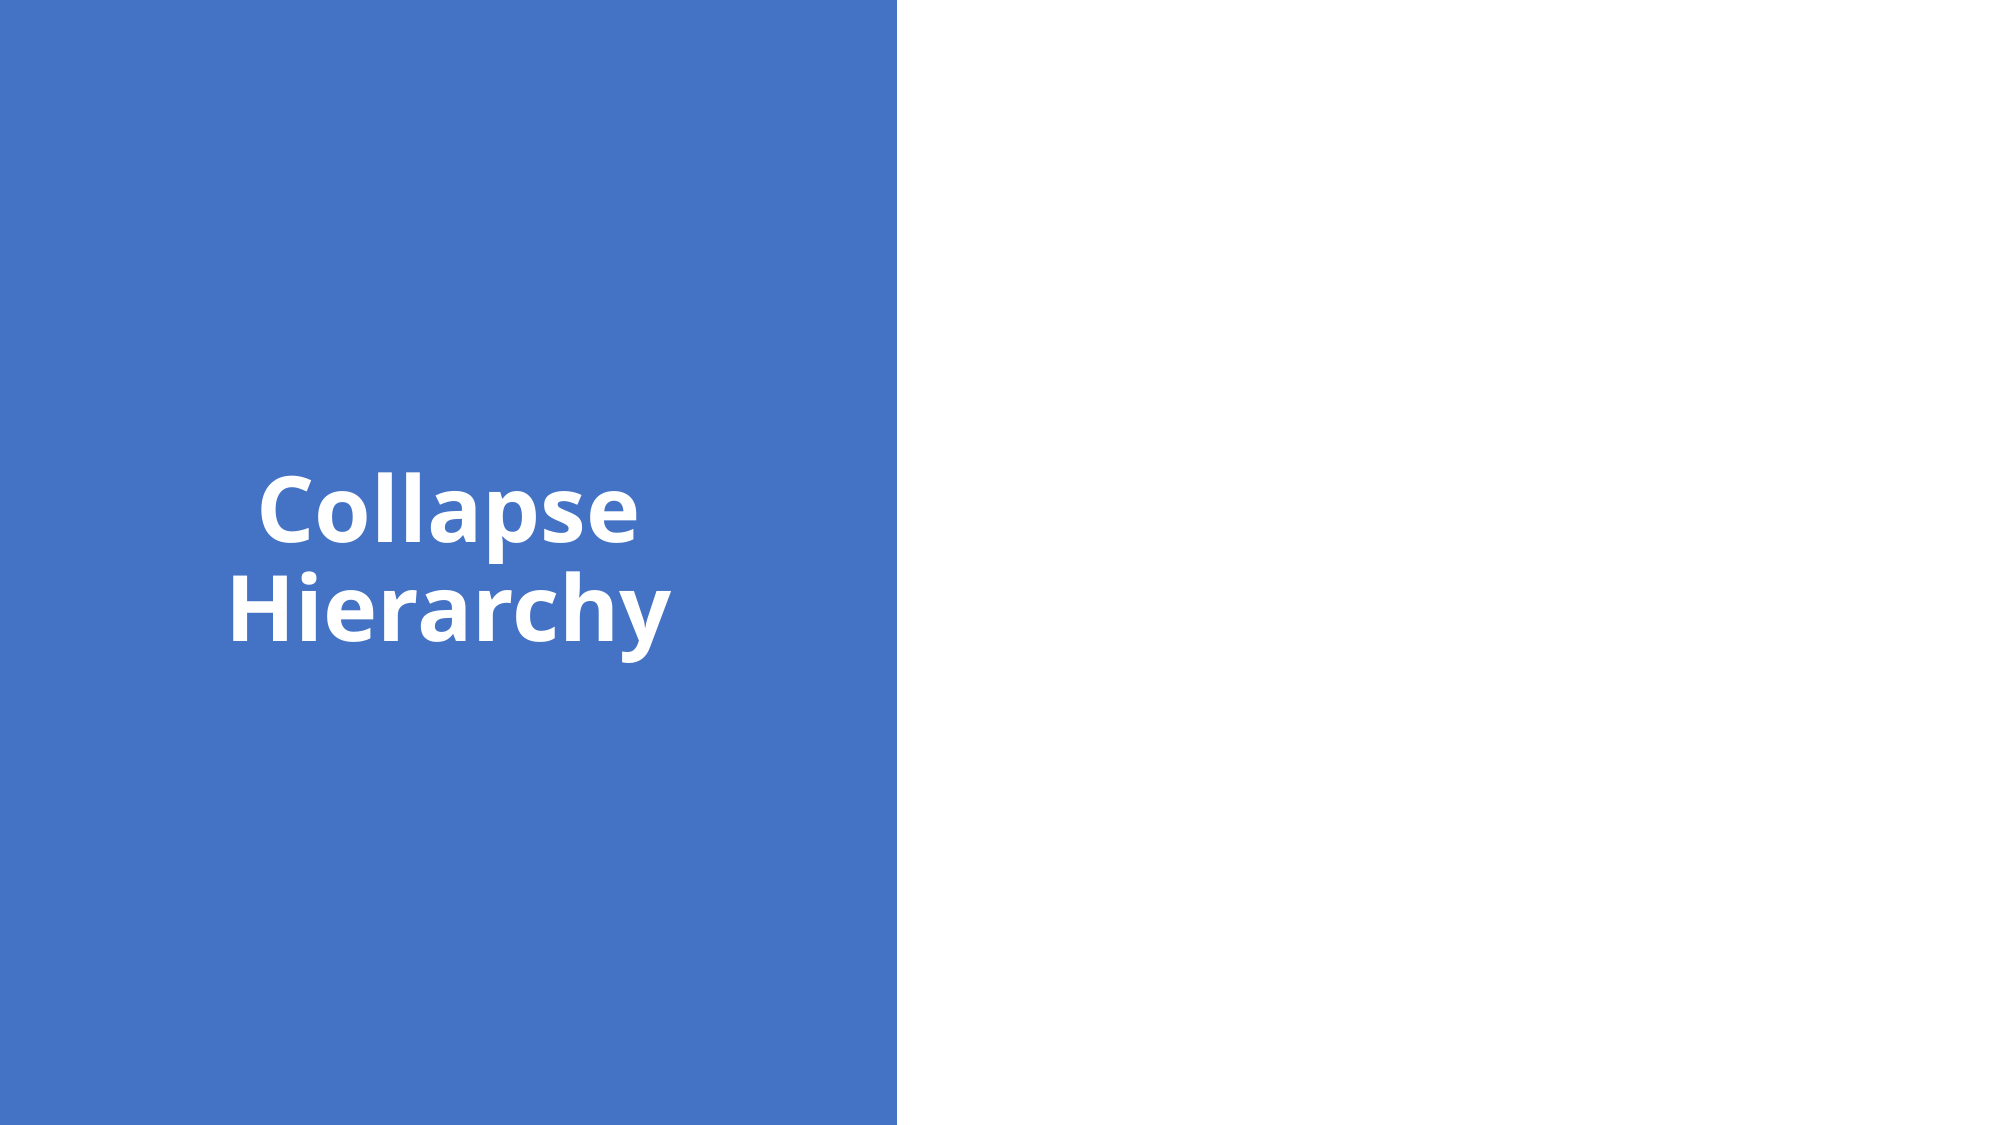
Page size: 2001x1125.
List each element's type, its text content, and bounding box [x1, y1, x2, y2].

title Collapse Hierarchy [101, 104, 796, 1021]
text_box [0, 0, 898, 1125]
